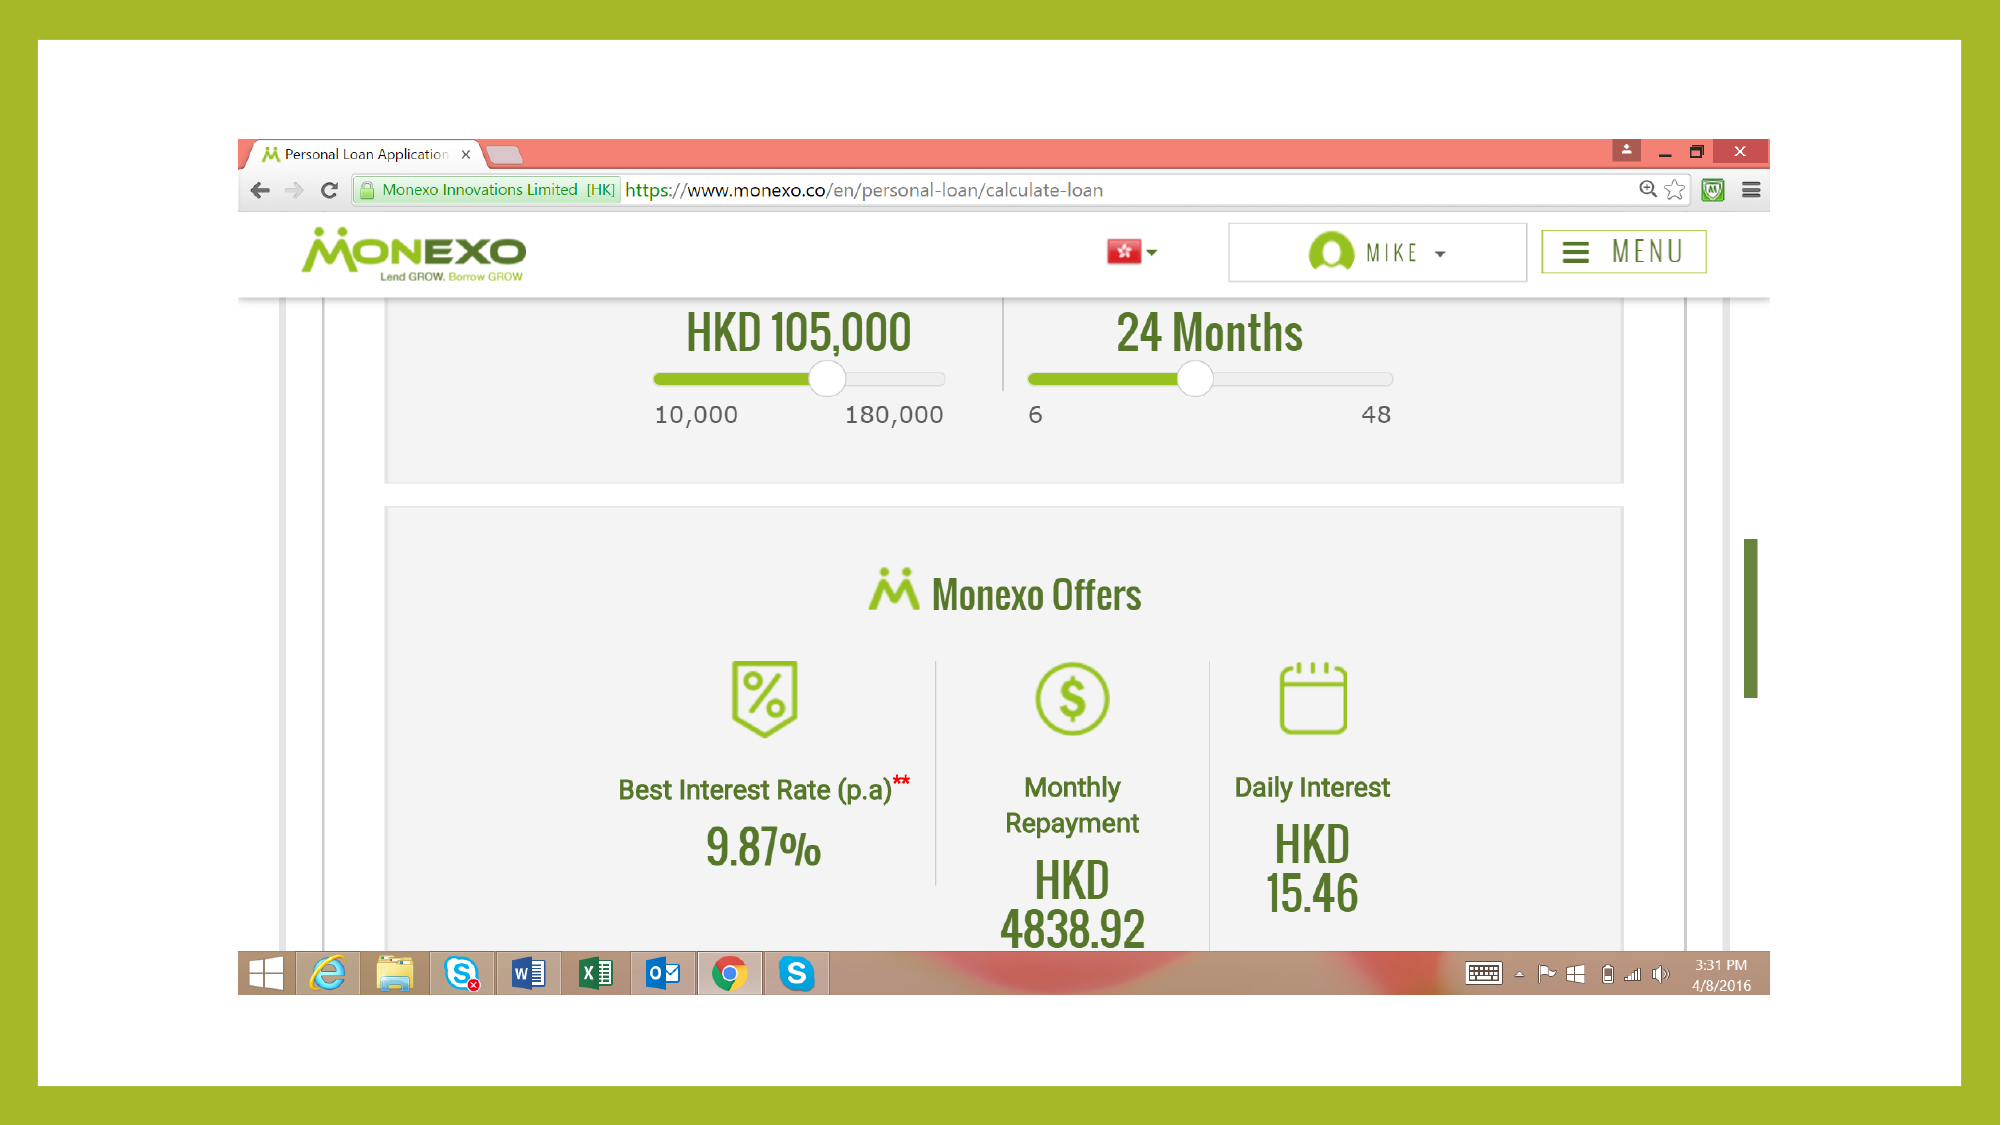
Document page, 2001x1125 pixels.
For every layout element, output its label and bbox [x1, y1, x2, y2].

picture [237, 139, 1771, 996]
